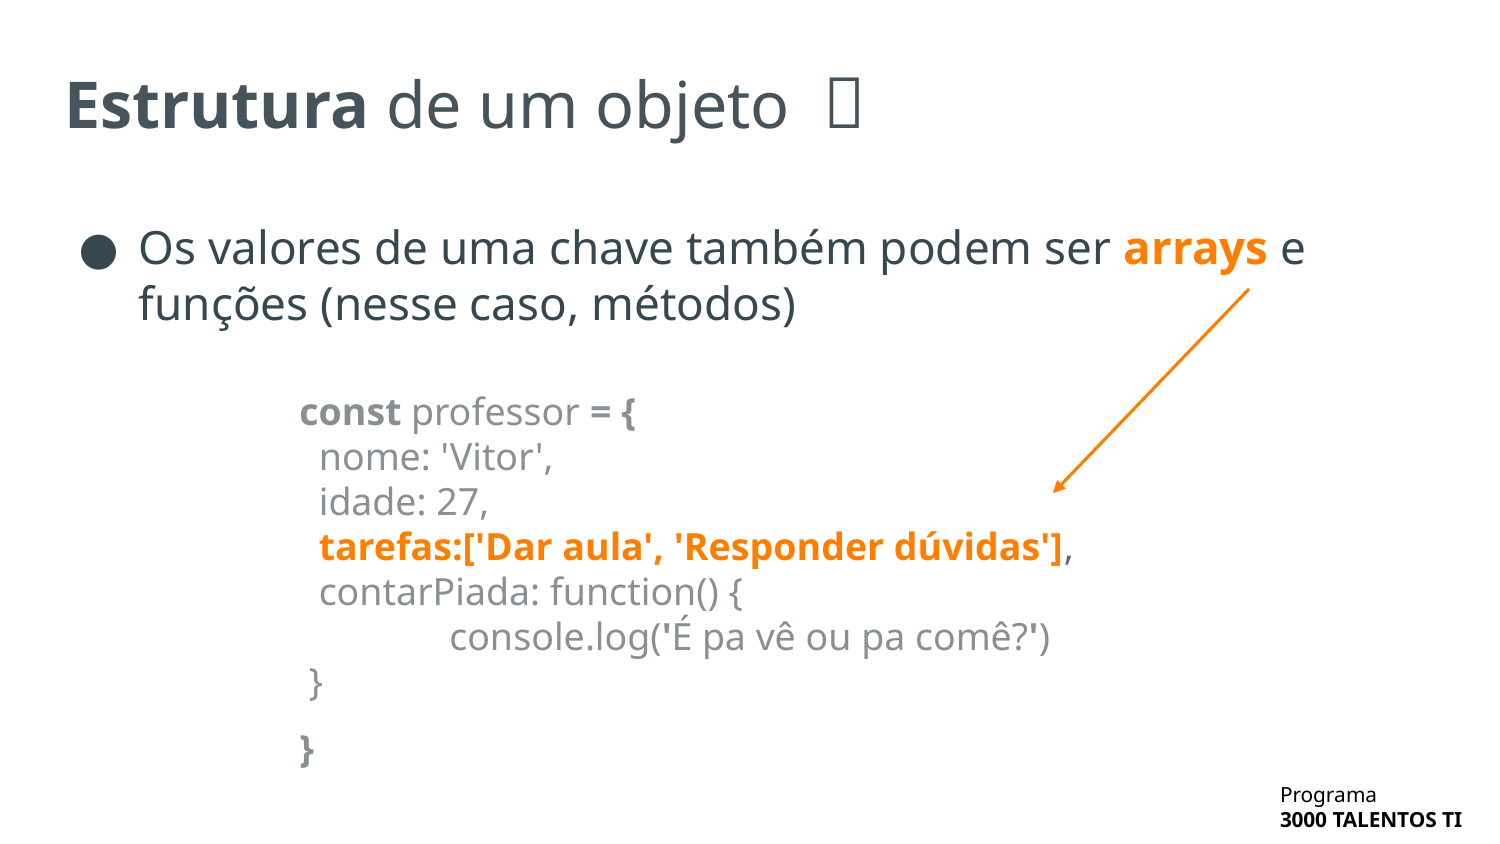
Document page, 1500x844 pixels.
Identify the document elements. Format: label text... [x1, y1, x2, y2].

title Estrutura de um objeto 🧮 [49, 19, 1334, 180]
text_box const professor = { nome: 'Vitor', idade: 27, tarefas:['Dar aula', 'Responder dúvidas'], contarPiada: function() { console.log('É pa vê ou pa comê?') } } [284, 372, 1447, 630]
text_box Os valores de uma chave também podem ser arrays e funções (nesse caso, métodos) [49, 204, 1377, 345]
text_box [1052, 288, 1250, 494]
